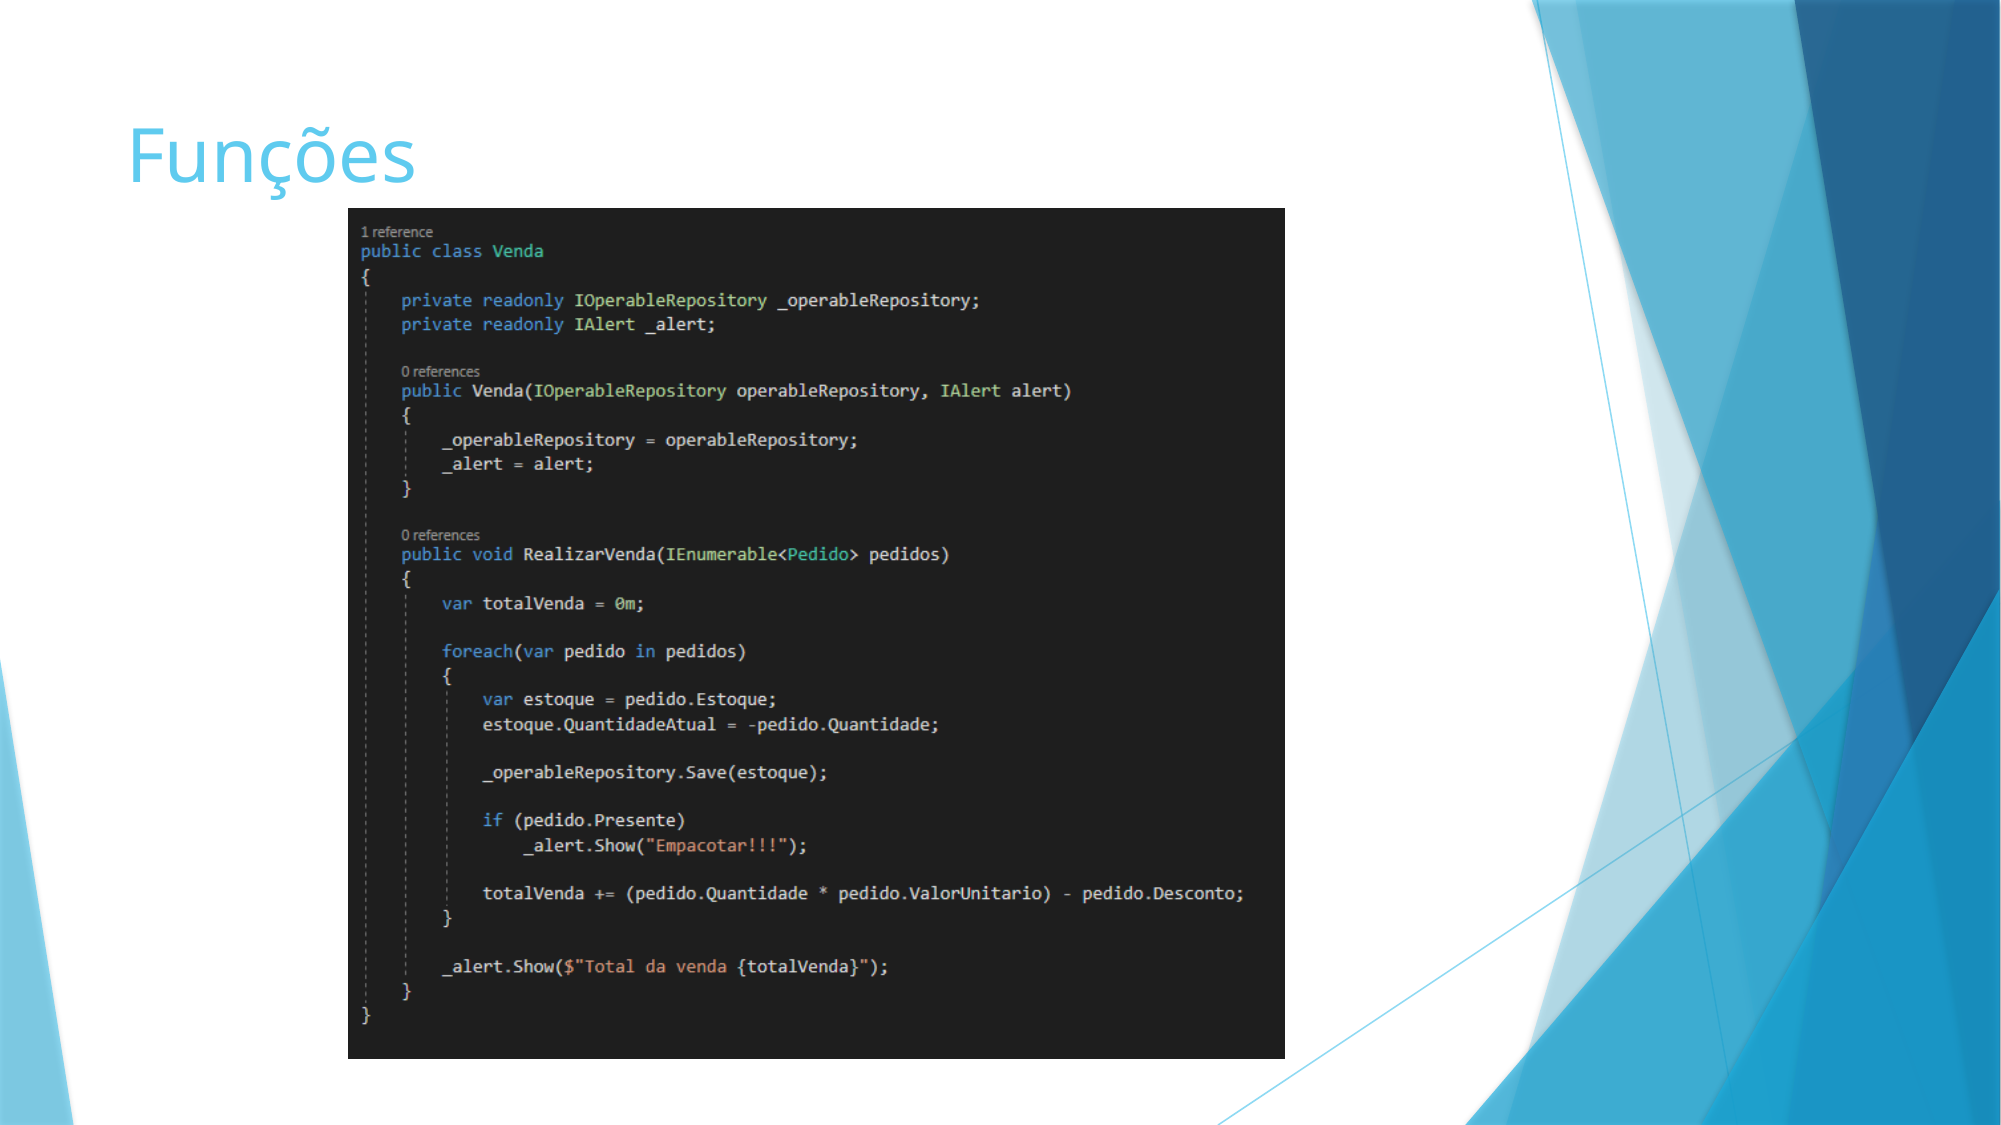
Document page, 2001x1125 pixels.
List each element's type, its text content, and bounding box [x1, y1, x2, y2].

title Funções [111, 99, 1522, 317]
picture [347, 207, 1285, 1059]
